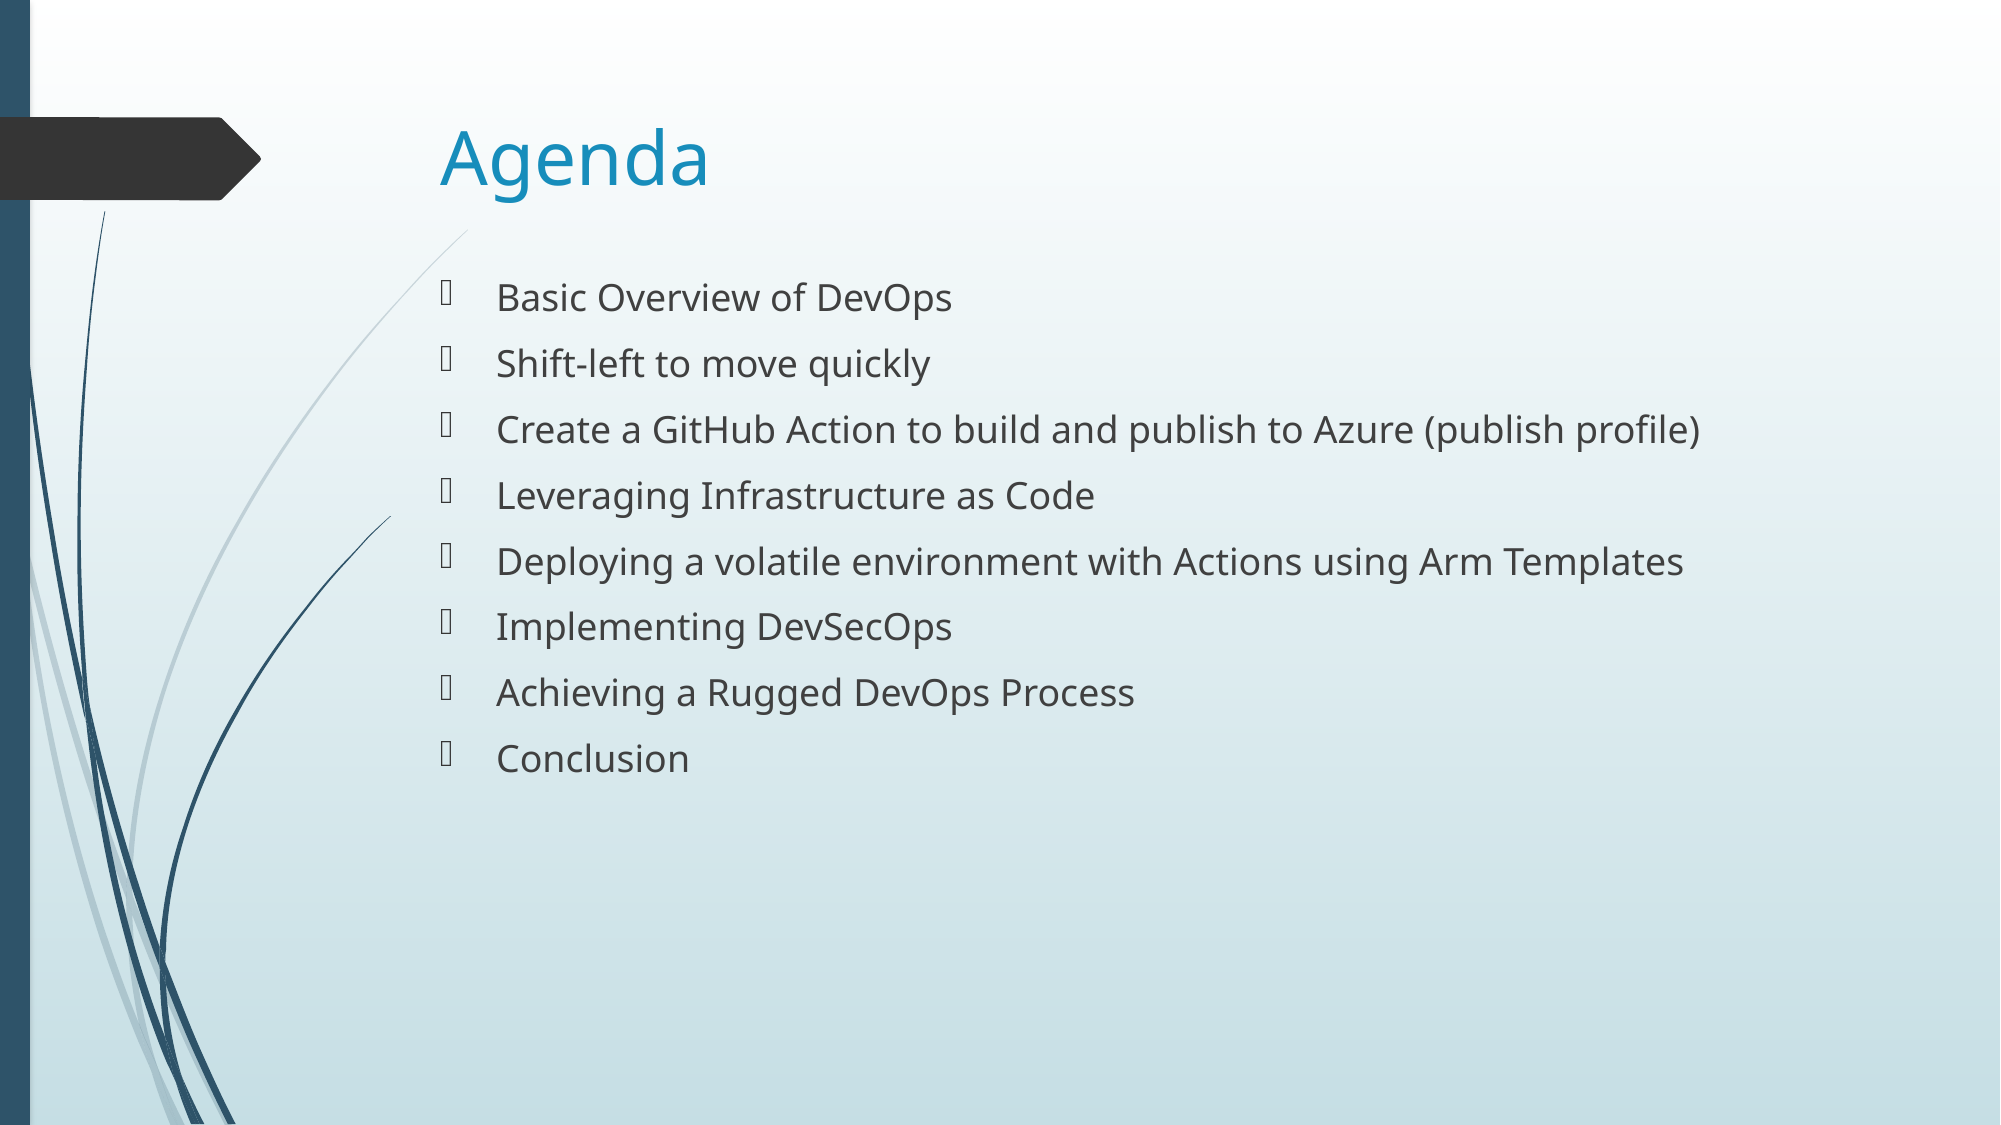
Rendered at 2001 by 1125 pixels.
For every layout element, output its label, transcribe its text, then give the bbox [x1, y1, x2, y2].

list Basic Overview of DevOps Shift-left to move quickly Create a GitHub Action to build and publish to Azure (publish profile) Leveraging Infrastructure as Code Deploying a volatile environment with Actions using Arm Templates Implementing DevSecOps Achieving a Rugged DevOps Process Conclusion [424, 266, 1888, 1106]
title Agenda [425, 102, 1888, 266]
